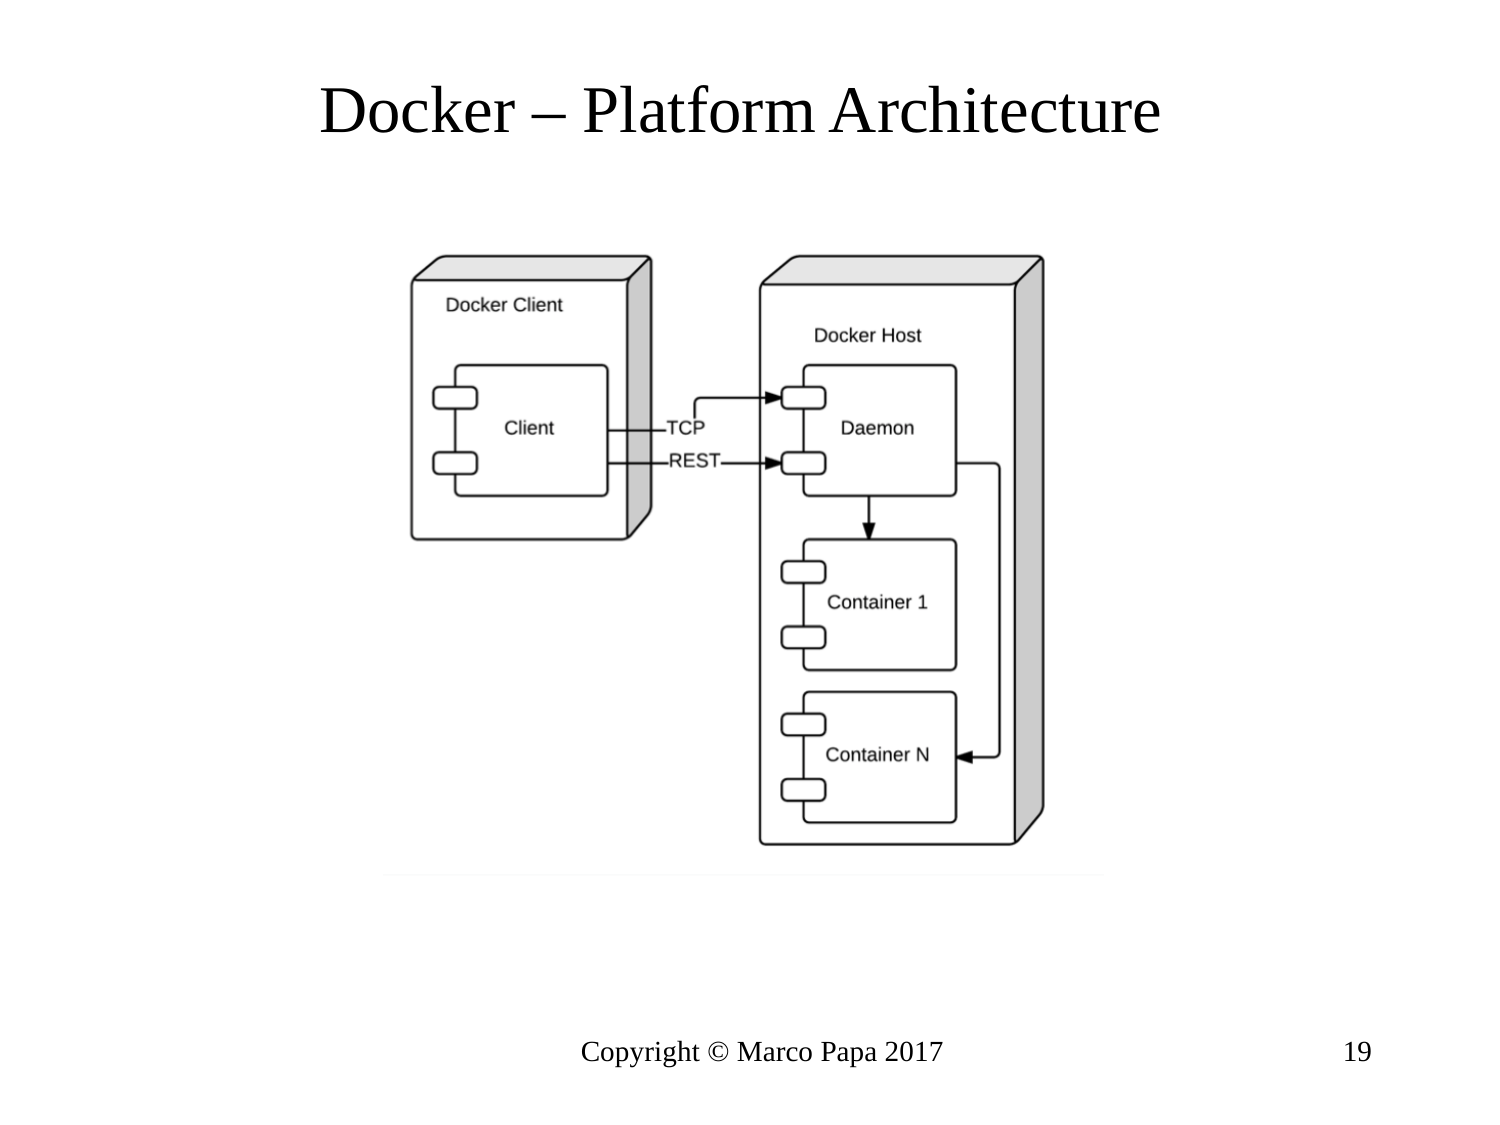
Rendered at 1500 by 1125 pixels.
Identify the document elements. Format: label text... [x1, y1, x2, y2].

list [383, 224, 1104, 901]
title Docker – Platform Architecture [112, 50, 1388, 163]
footer Copyright © Marco Papa 2017 [474, 1024, 1051, 1101]
slide_number 19 [1262, 1024, 1388, 1101]
